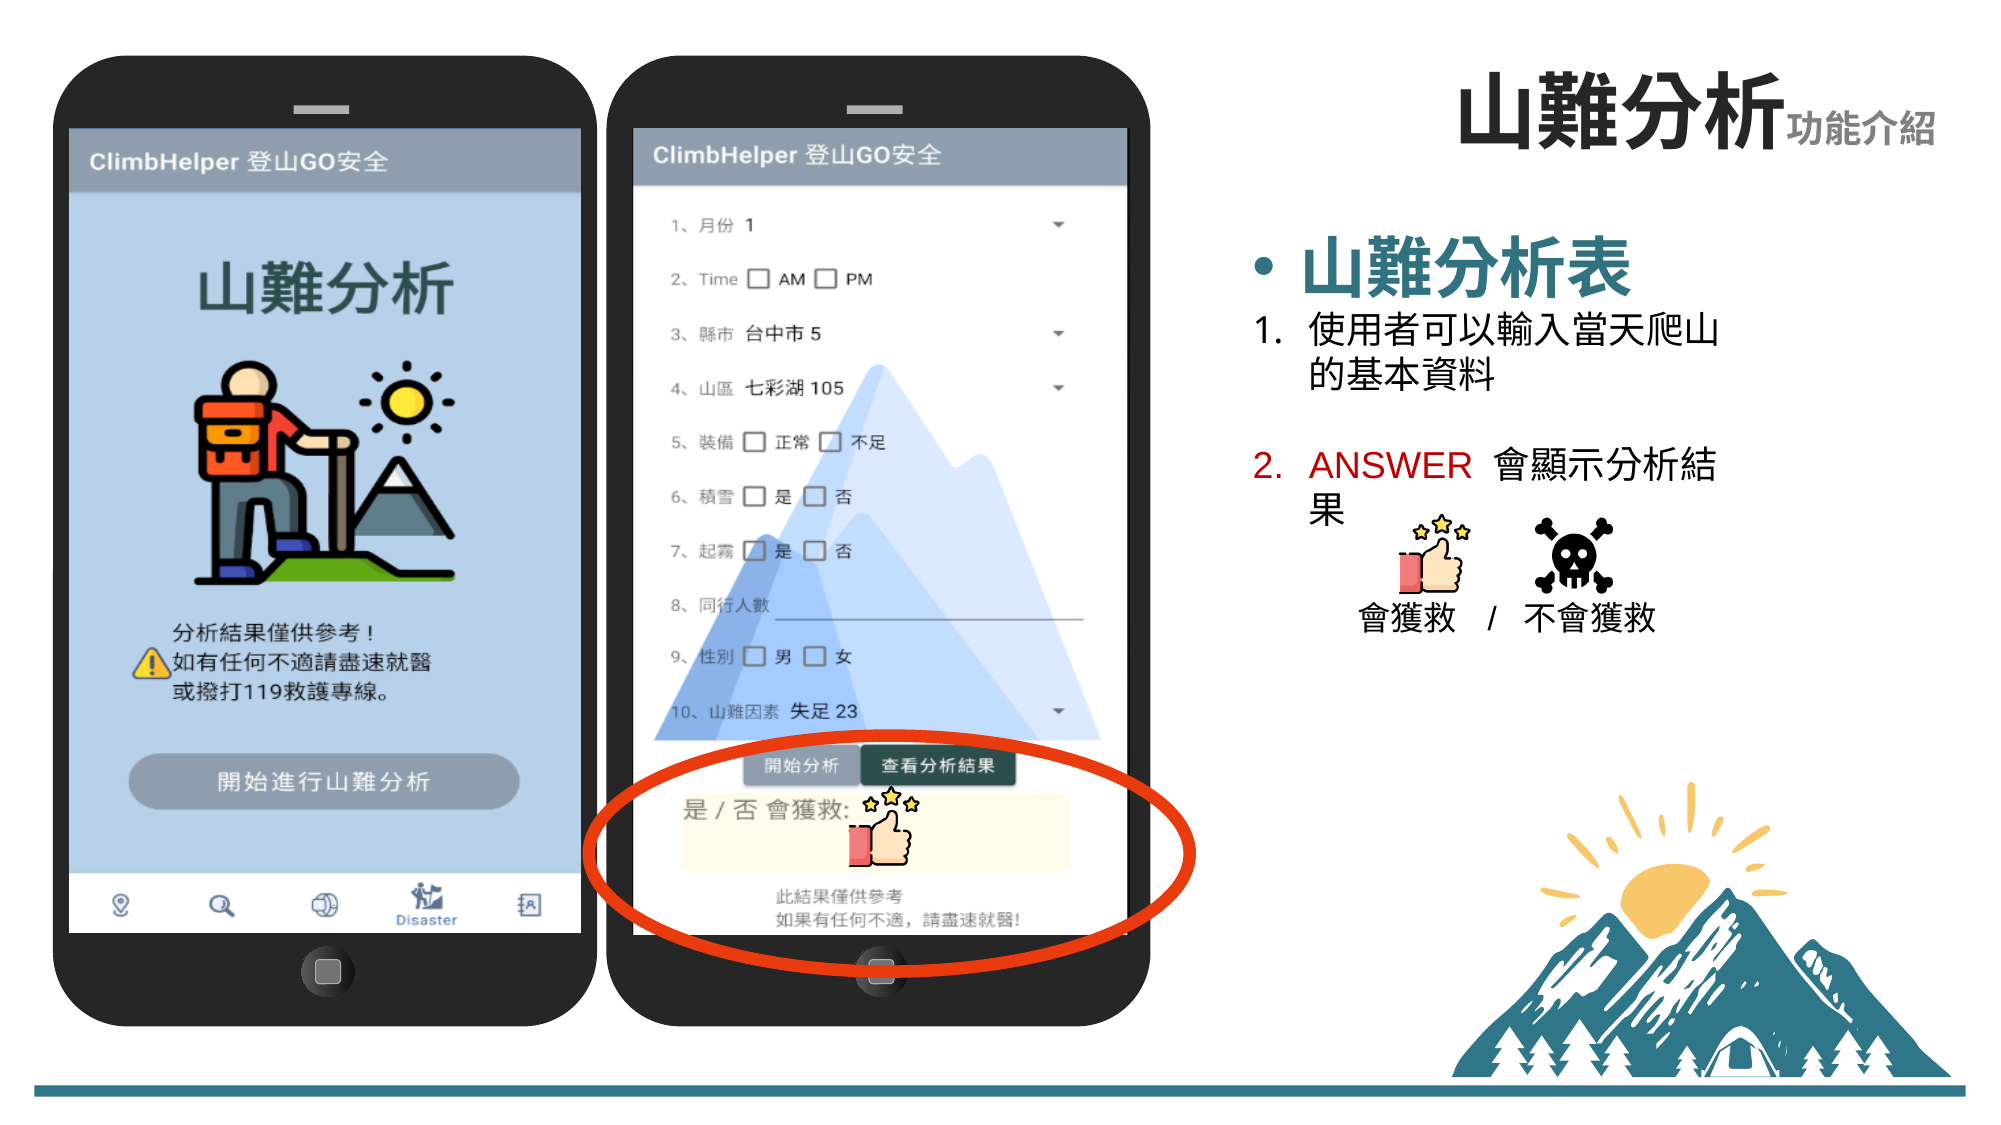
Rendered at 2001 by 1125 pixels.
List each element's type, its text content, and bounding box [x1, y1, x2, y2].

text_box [1451, 781, 1952, 1079]
picture [632, 128, 1130, 935]
text_box 山難分析表 使用者可以輸入當天爬山的基本資料 ANSWER 會顯示分析結果 [1237, 218, 1771, 583]
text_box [606, 55, 1151, 1027]
picture [1394, 514, 1475, 594]
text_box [52, 55, 598, 1027]
picture [1535, 517, 1613, 594]
text_box 會獲救 / 不會獲救 [1342, 590, 1678, 645]
text_box [1151, 794, 1191, 913]
list 山難分析功能介紹 [1151, 55, 1952, 175]
list 山難分析功能介紹 [598, 55, 606, 175]
text_box [598, 812, 606, 895]
picture [69, 128, 581, 933]
